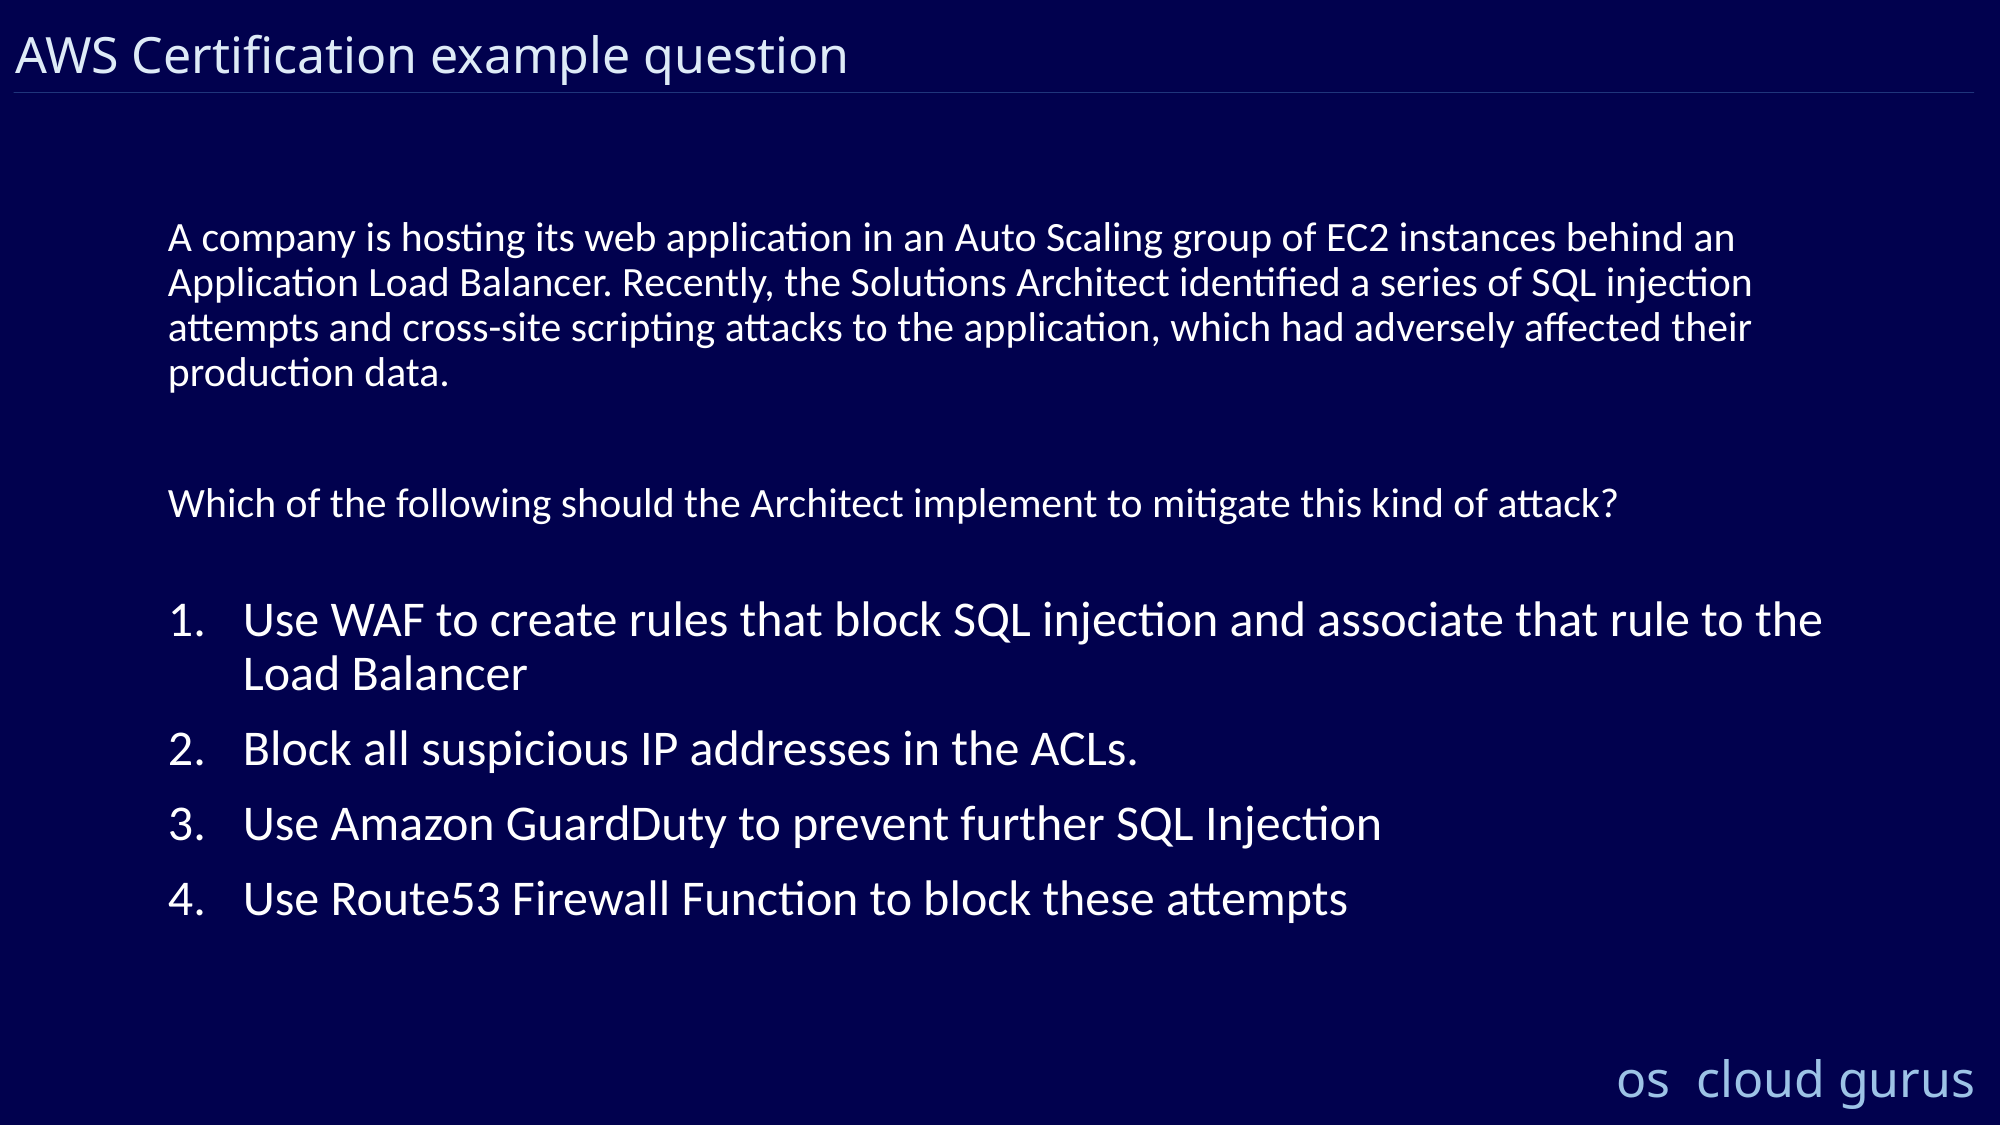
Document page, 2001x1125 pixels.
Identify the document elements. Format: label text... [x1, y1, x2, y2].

text_box AWS Certification example question [0, 0, 1261, 116]
text_box Use WAF to create rules that block SQL injection and associate that rule to the Load Balancer Block all suspicious IP addresses in the ACLs. Use Amazon GuardDuty to prevent further SQL Injection Use Route53 Firewall Function to block these attempts [152, 586, 1878, 1092]
text_box os cloud gurus [1592, 1039, 2000, 1115]
list A company is hosting its web application in an Auto Scaling group of EC2 instances behind an Application Load Balancer. Recently, the Solutions Architect identified a series of SQL injection attempts and cross-site scripting attacks to the application, which had adversely affected their production data. Which of the following should the Architect implement to mitigate this kind of attack? [153, 207, 1878, 458]
